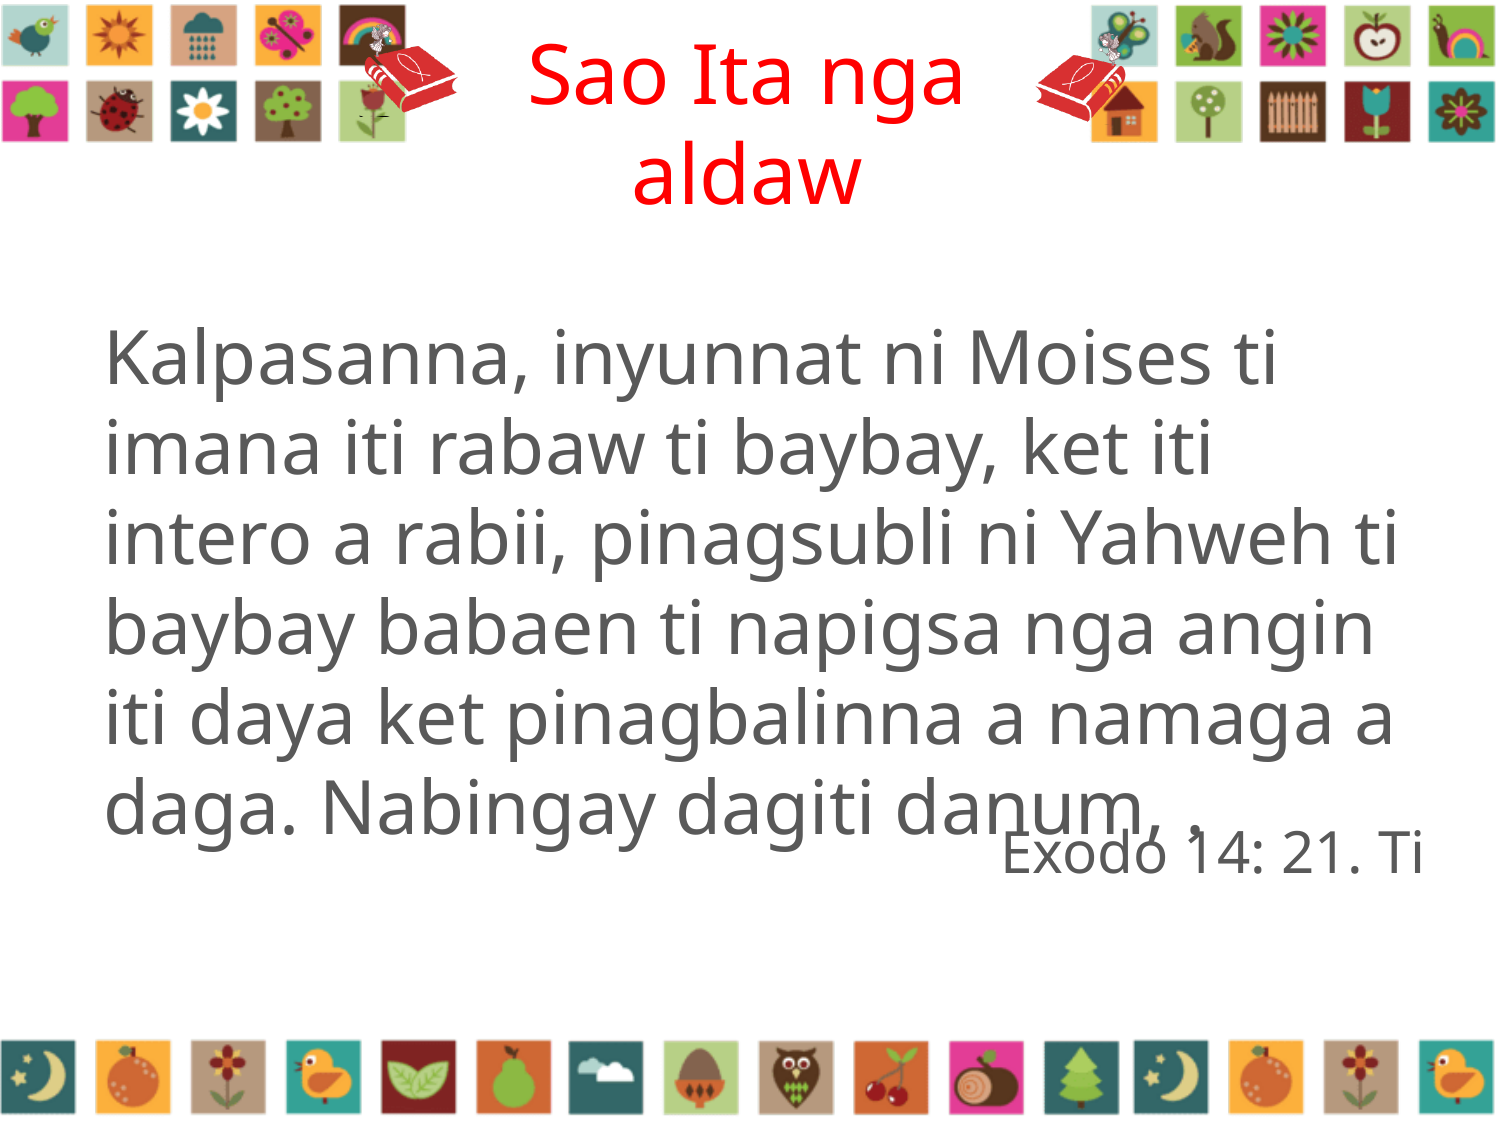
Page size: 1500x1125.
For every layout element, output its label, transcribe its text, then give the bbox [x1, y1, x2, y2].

text_box Kalpasanna, inyunnat ni Moises ti imana iti rabaw ti baybay, ket iti intero a rabii, pinagsubli ni Yahweh ti baybay babaen ti napigsa nga angin iti daya ket pinagbalinna a namaga a daga. Nabingay dagiti danum, . [88, 302, 1436, 858]
picture [1003, 3, 1500, 150]
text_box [0, 1028, 1500, 1118]
picture [0, 3, 490, 150]
text_box Sao Ita nga aldaw [414, 13, 1080, 229]
text_box Exodo 14: 21. Ti [808, 807, 1441, 893]
